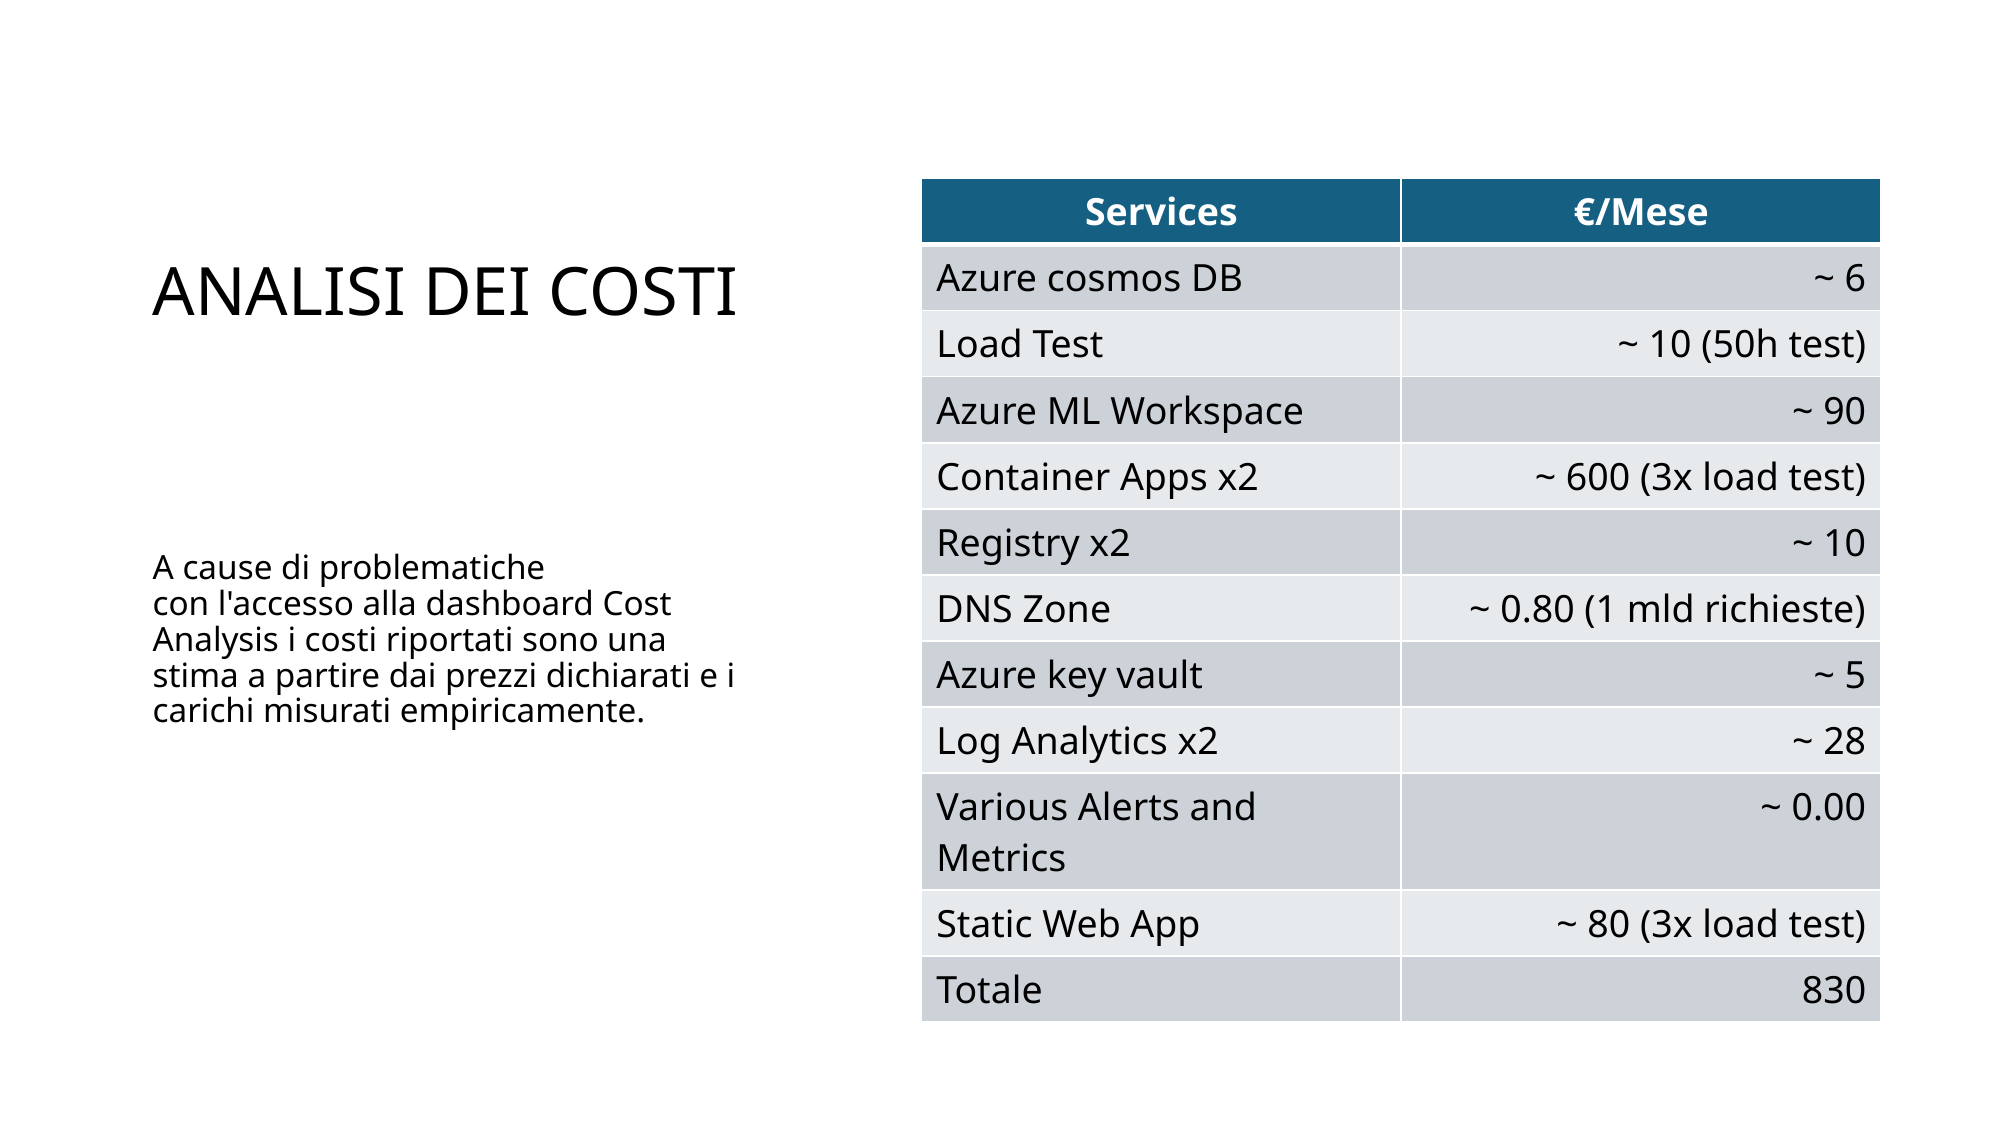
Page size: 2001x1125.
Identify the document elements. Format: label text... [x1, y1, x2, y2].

table_cell Container Apps x2 [922, 444, 1400, 508]
table_cell ~ 0.80 (1 mld richieste) [1402, 576, 1880, 640]
table_cell ~ 80 (3x load test) [1402, 891, 1880, 955]
table_cell ~ 90 [1402, 377, 1880, 442]
table_cell 830 [1402, 957, 1880, 1021]
table_cell Load Test [922, 311, 1400, 376]
table_cell ~ 10 [1402, 510, 1880, 574]
table_cell ~ 600 (3x load test) [1402, 444, 1880, 508]
table_cell DNS Zone [922, 576, 1400, 640]
table_cell ~ 6 [1402, 247, 1880, 310]
table_cell Azure cosmos DB [922, 247, 1400, 310]
table_cell ~ 5 [1402, 642, 1880, 706]
list A cause di problematiche con l'accesso alla dashboard Cost Analysis i costi riportati sono una stima a partire dai prezzi dichiarati e i carichi misurati empiricamente. [137, 543, 783, 1125]
table_cell Azure key vault [922, 642, 1400, 706]
table_cell ~ 28 [1402, 708, 1880, 772]
table_cell Totale [922, 957, 1400, 1021]
table_cell ~ 10 (50h test) [1402, 311, 1880, 376]
table_cell Registry x2 [922, 510, 1400, 574]
table_cell Log Analytics x2 [922, 708, 1400, 772]
title ANALISI DEI COSTI [137, 75, 783, 338]
table_cell Static Web App [922, 891, 1400, 955]
table_cell Azure ML Workspace [922, 377, 1400, 442]
table_cell ~ 0.00 [1402, 774, 1880, 889]
table_cell Various Alerts and Metrics [922, 774, 1400, 889]
table_header €/Mese [1402, 179, 1880, 242]
table_header Services [922, 179, 1400, 242]
